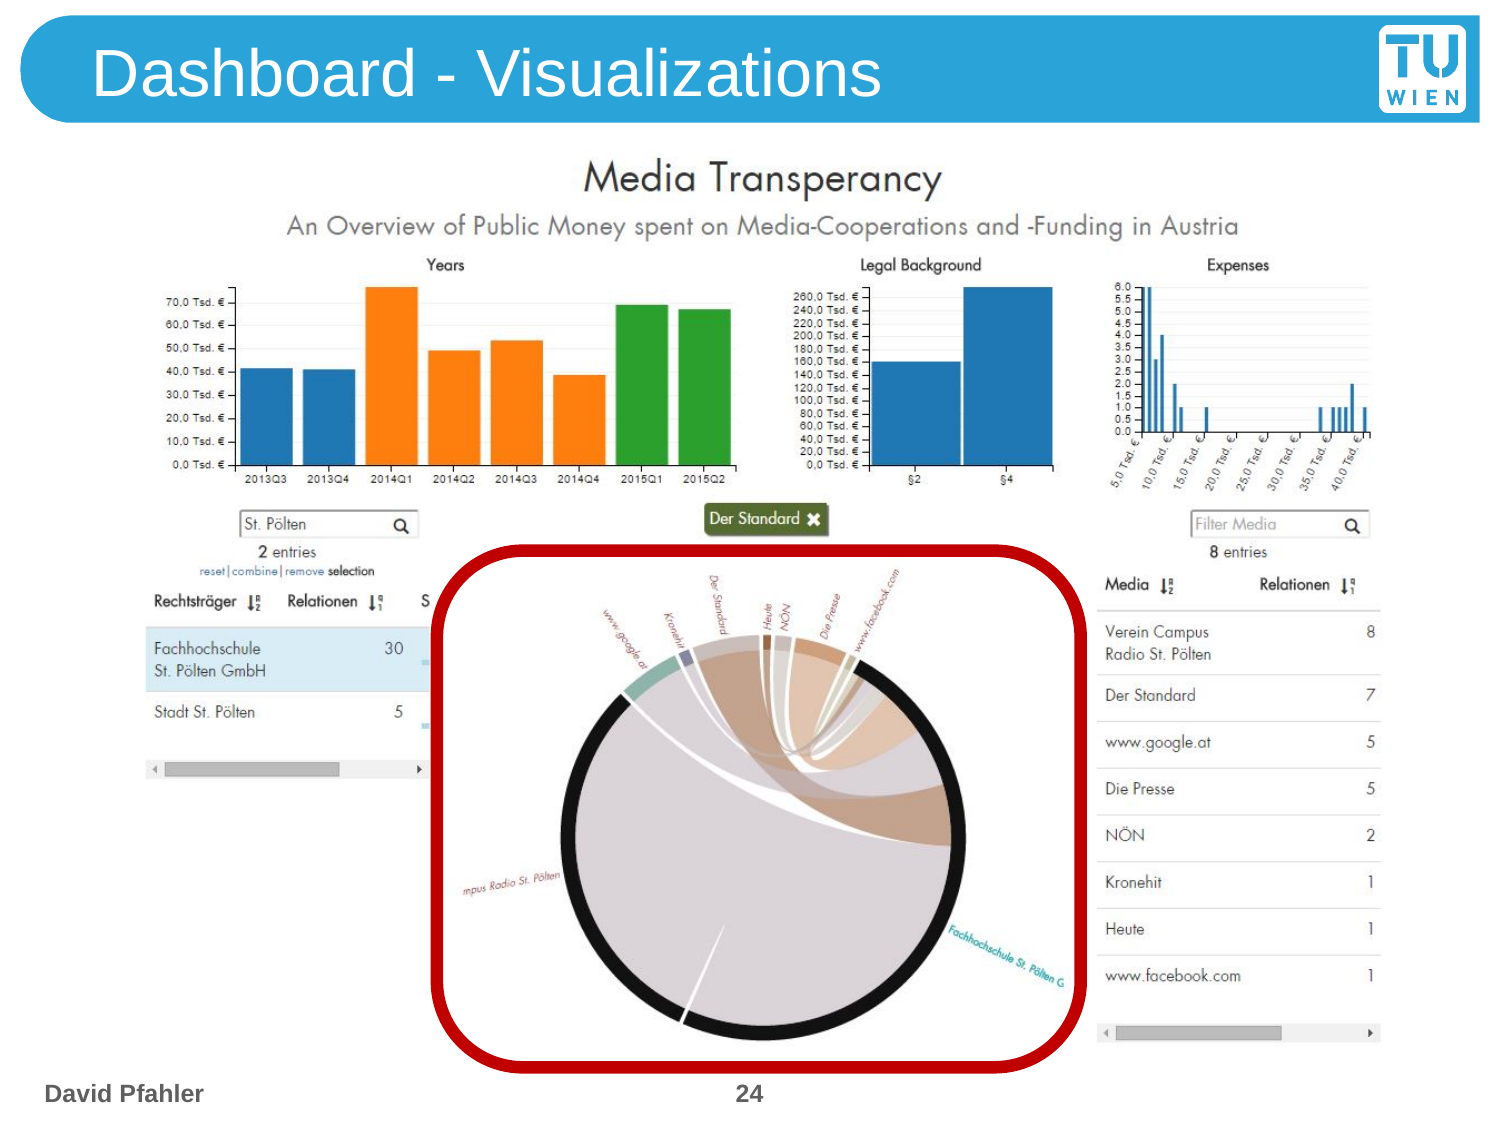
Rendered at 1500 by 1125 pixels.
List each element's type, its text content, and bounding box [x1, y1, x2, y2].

title Dashboard - Visualizations [76, 6, 1351, 132]
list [127, 148, 1384, 1048]
footer David Pfahler [29, 1067, 632, 1118]
text_box [478, 1055, 1039, 1068]
picture [1379, 25, 1466, 113]
slide_number 24 [660, 1068, 839, 1118]
